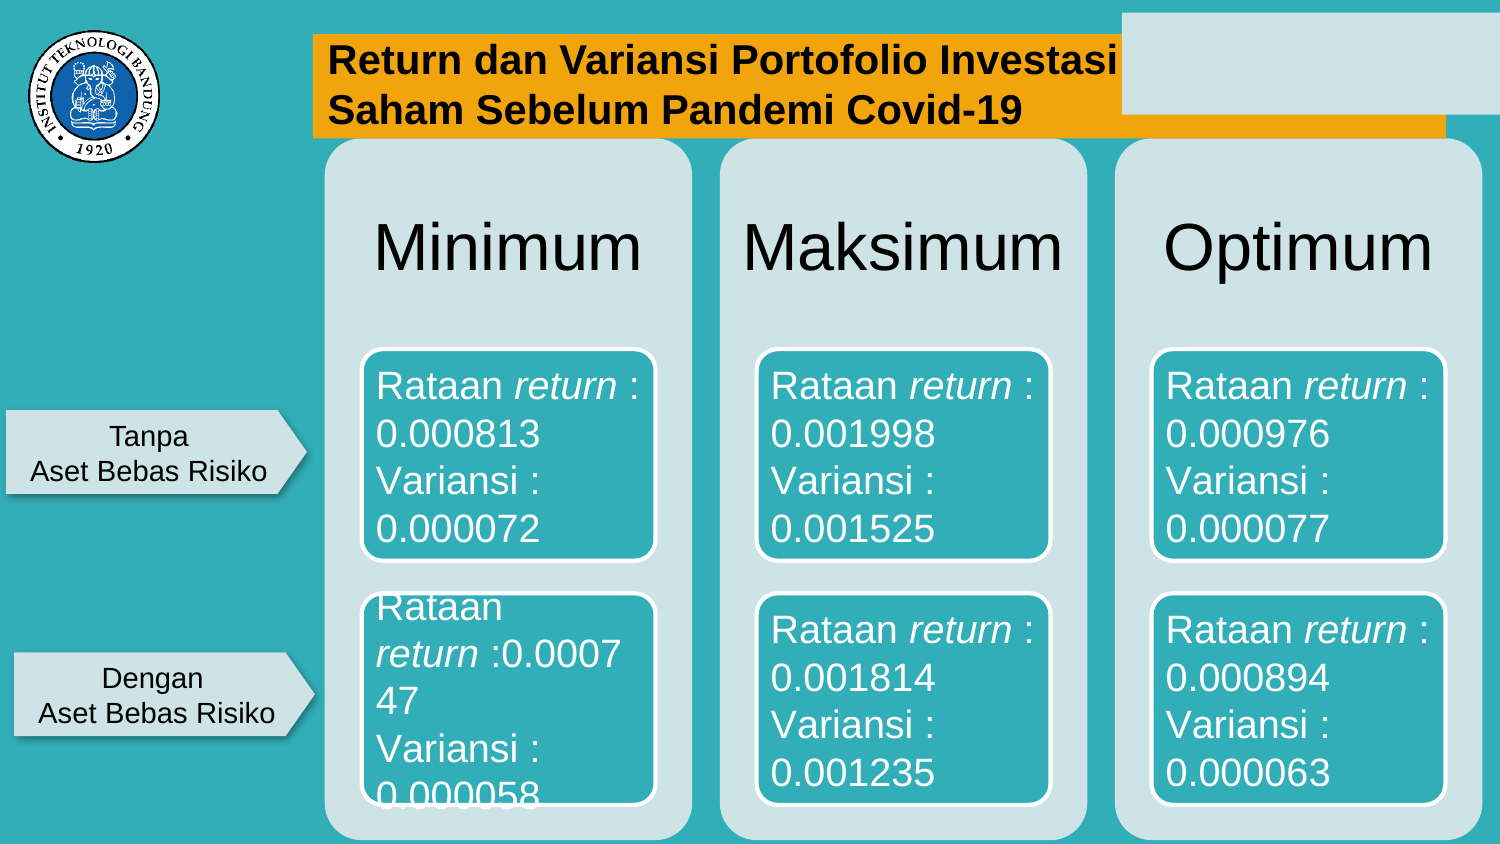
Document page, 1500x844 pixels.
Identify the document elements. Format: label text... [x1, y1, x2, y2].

text_box Rataan return : 0.000894 Variansi : 0.000063 [1149, 591, 1448, 807]
text_box Rataan return : 0.001814 Variansi : 0.001235 [754, 591, 1053, 807]
text_box Optimum [1114, 138, 1483, 841]
text_box Tanpa Aset Bebas Risiko [3, 407, 309, 496]
text_box [1120, 10, 1500, 117]
text_box Rataan return : 0.001998 Variansi : 0.001525 [754, 347, 1053, 563]
text_box Rataan return : 0.000976 Variansi : 0.000077 [1149, 347, 1448, 563]
text_box Rataan return :0.000747 Variansi : 0.000058 [359, 591, 658, 807]
picture [27, 30, 160, 163]
text_box Minimum [324, 140, 693, 841]
text_box [311, 32, 1448, 140]
text_box Maksimum [719, 140, 1088, 841]
text_box Dengan Aset Bebas Risiko [11, 650, 317, 739]
text_box Rataan return : 0.000813 Variansi : 0.000072 [359, 347, 658, 563]
text_box Return dan Variansi Portofolio Investasi Saham Sebelum Pandemi Covid-19 [312, 25, 1120, 115]
